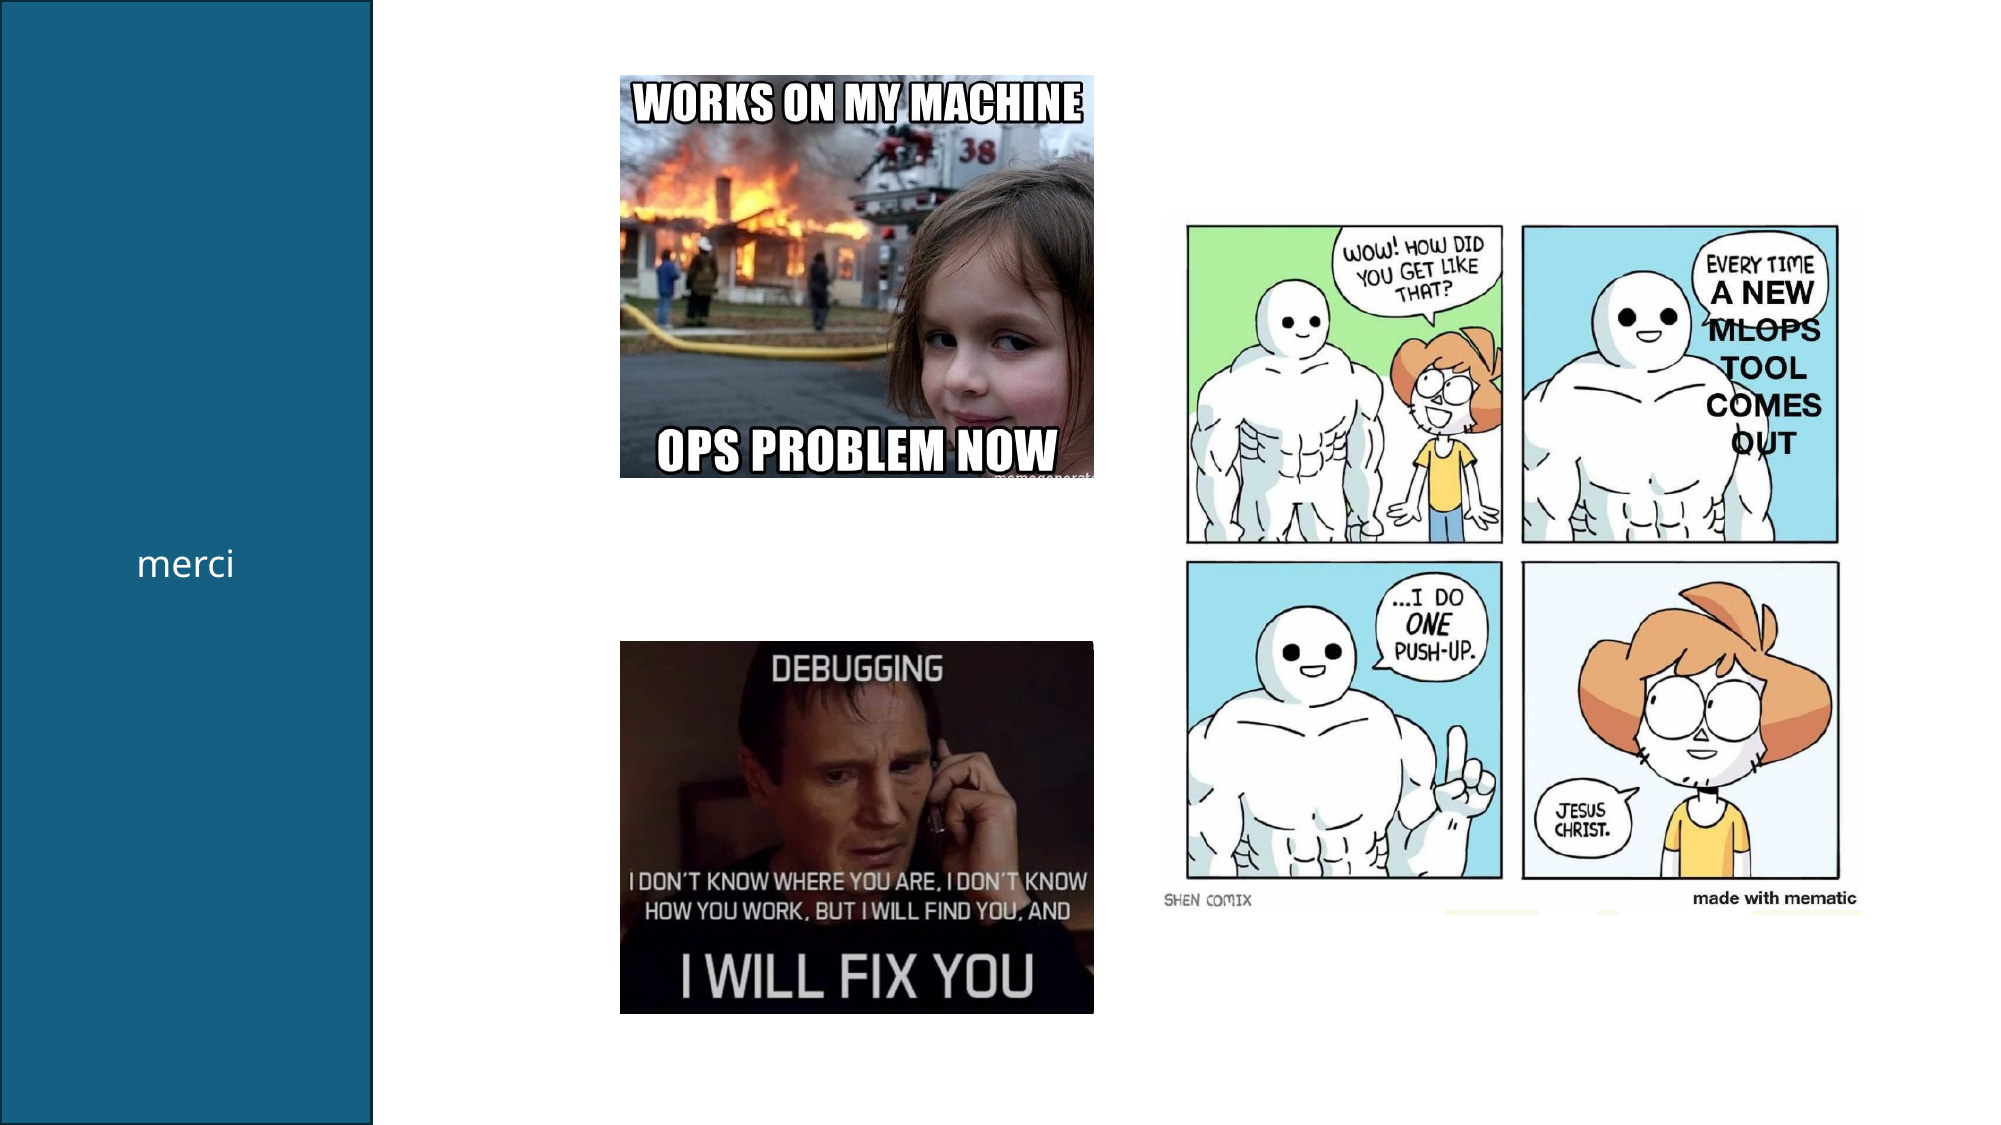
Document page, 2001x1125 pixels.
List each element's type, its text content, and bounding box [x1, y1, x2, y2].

picture [1154, 210, 1861, 915]
text_box merci [0, 0, 373, 1125]
picture [620, 75, 1095, 479]
picture [620, 641, 1095, 1014]
